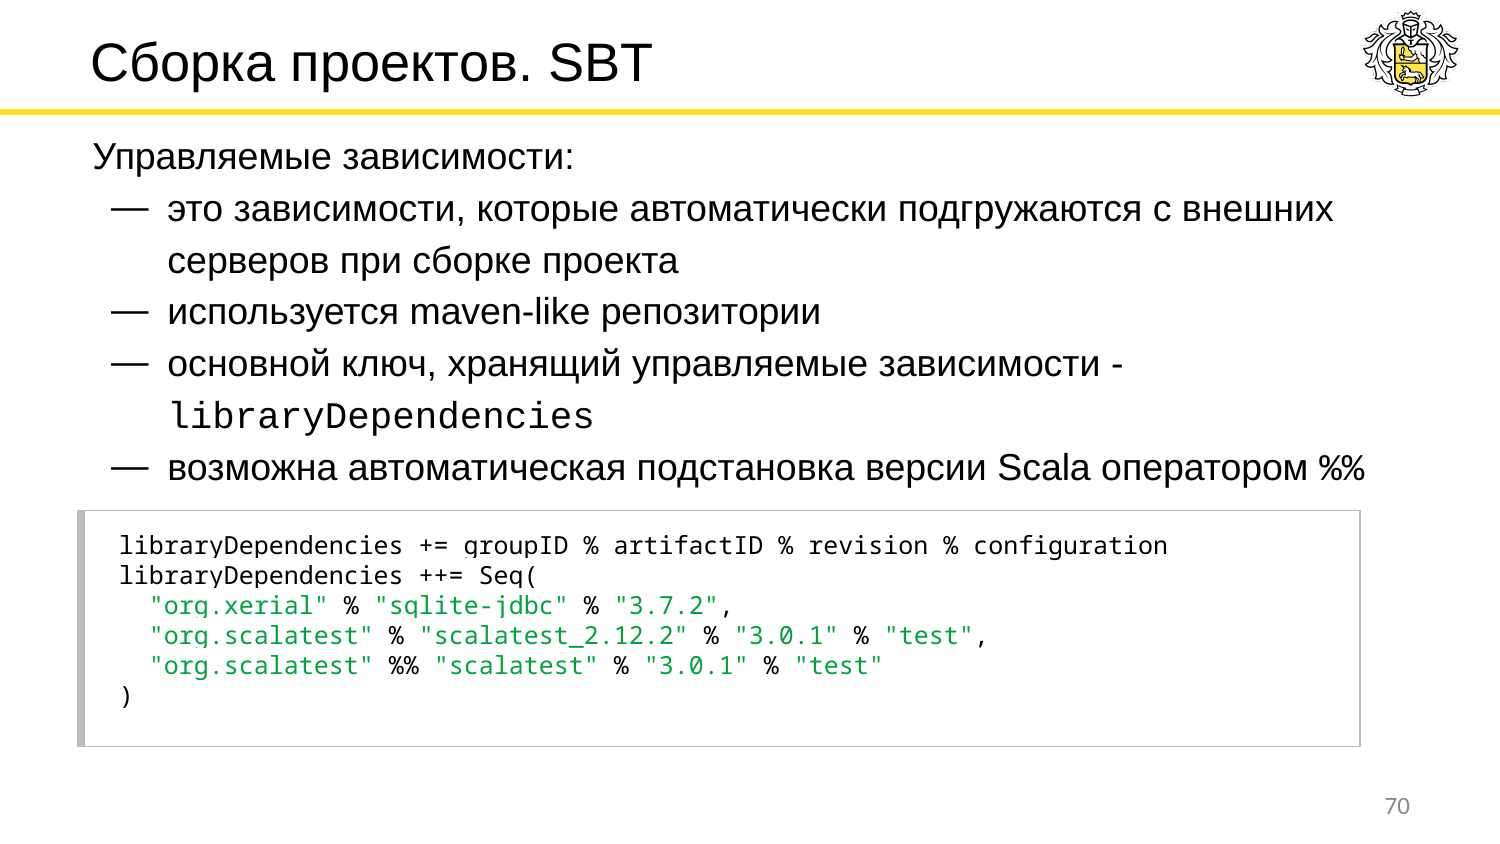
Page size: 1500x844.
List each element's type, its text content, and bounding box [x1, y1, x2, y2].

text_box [77, 510, 1361, 747]
title Сборка проектов. SBT [75, 33, 1425, 86]
picture [1360, 2, 1461, 103]
slide_number ‹#› [1074, 782, 1425, 827]
text_box Управляемые зависимости: это зависимости, которые автоматически подгружаются с внешних серверов при сборке проекта используется maven-like репозитории основной ключ, хранящий управляемые зависимости - libraryDependencies возможна автоматическая подстановка версии Scala оператором %% [77, 110, 1425, 511]
